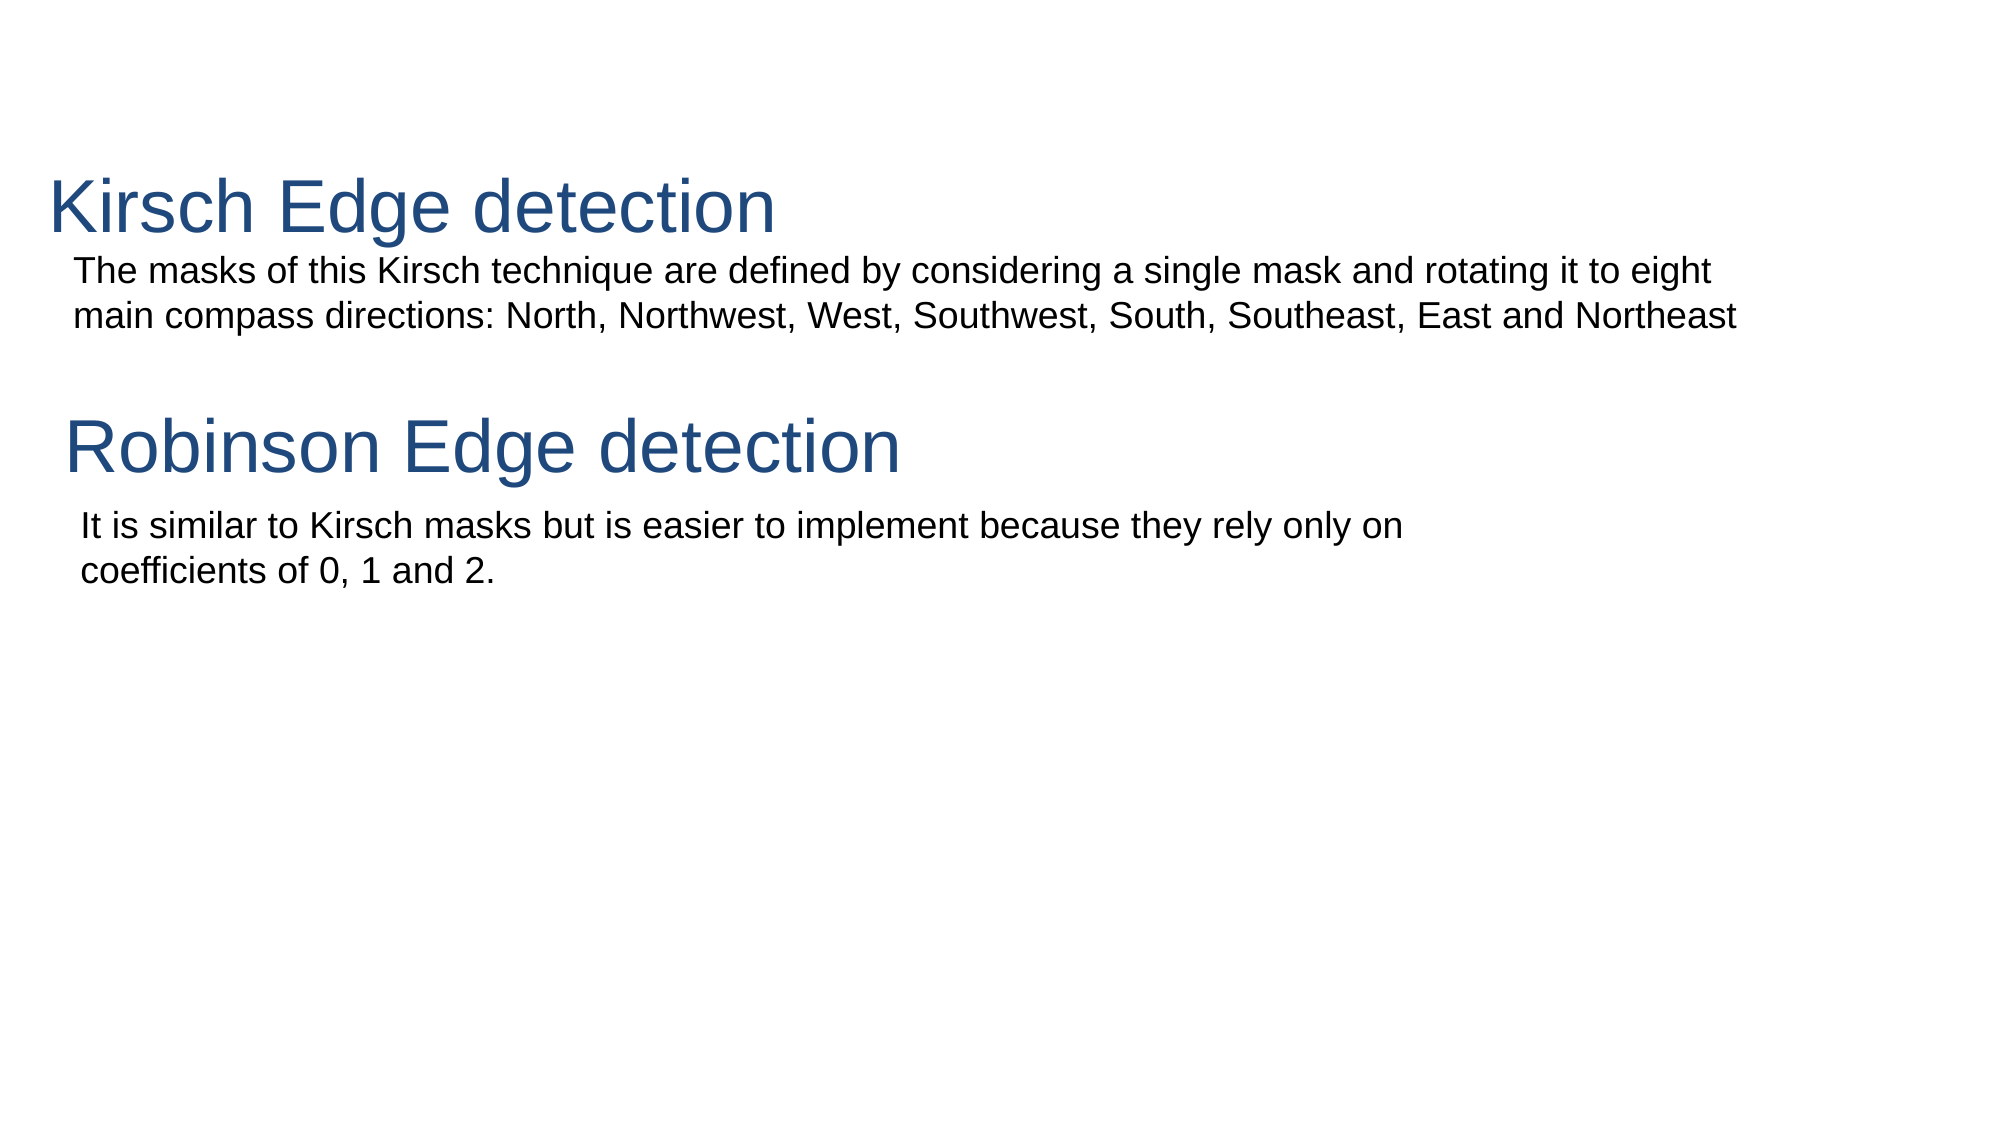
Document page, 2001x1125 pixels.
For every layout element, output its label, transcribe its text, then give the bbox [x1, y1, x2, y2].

text_box The masks of this Kirsch technique are defined by considering a single mask and rotating it to eight main compass directions: North, Northwest, West, Southwest, South, Southeast, East and Northeast [58, 238, 1800, 344]
text_box Kirsch Edge detection [33, 149, 1284, 255]
text_box Robinson Edge detection [49, 389, 1550, 495]
text_box It is similar to Kirsch masks but is easier to implement because they rely only on coefficients of 0, 1 and 2. [65, 493, 1584, 599]
